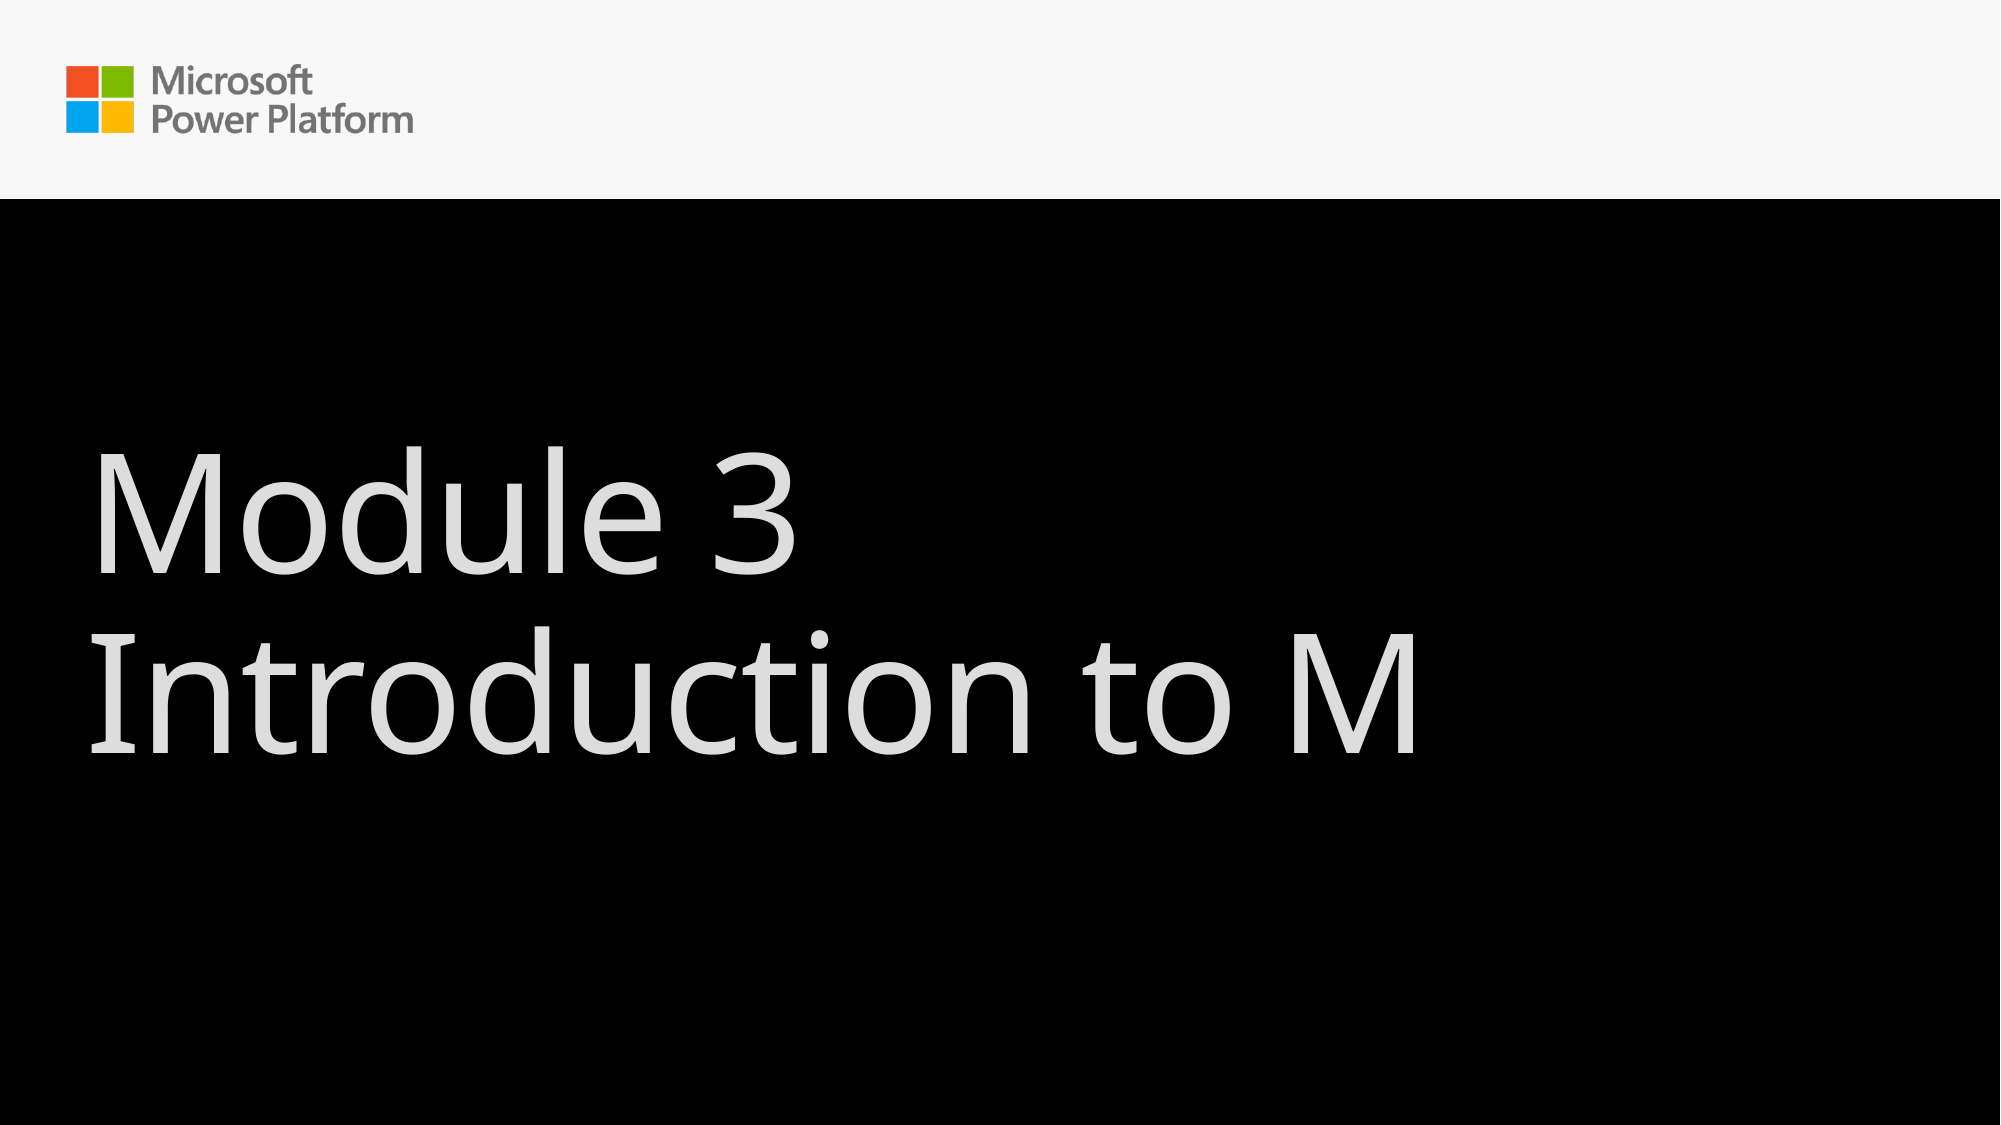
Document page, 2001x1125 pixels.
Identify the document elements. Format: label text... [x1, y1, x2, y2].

picture [0, 0, 480, 199]
title Module 3 Introduction to M [61, 414, 1833, 883]
